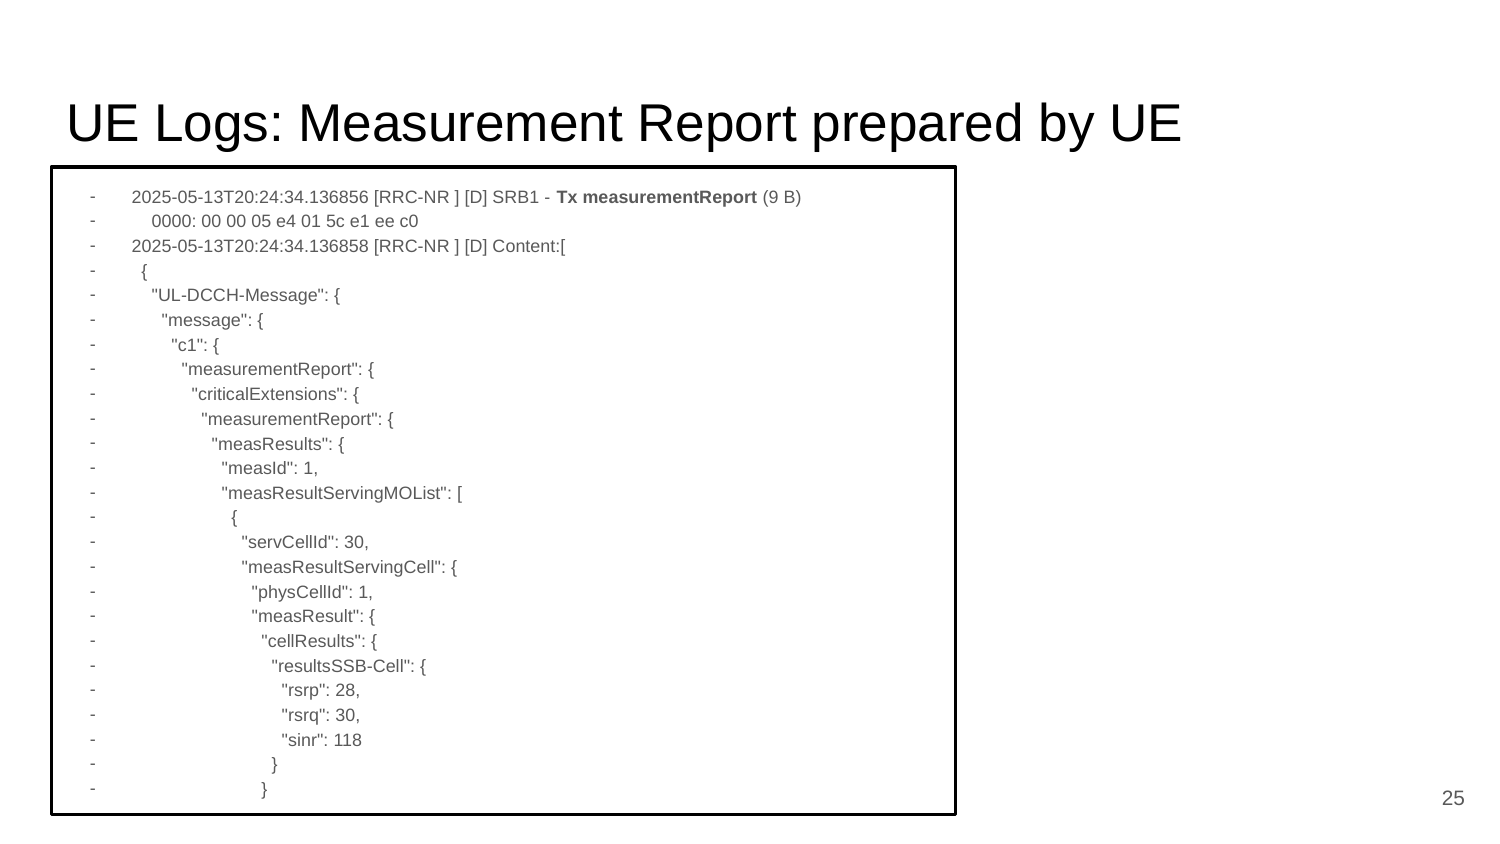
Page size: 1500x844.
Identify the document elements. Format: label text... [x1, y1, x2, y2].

slide_number ‹#› [1389, 764, 1480, 830]
list 2025-05-13T20:24:34.136856 [RRC-NR ] [D] SRB1 - Tx measurementReport (9 B) 0000: 00 00 05 e4 01 5c e1 ee c0 2025-05-13T20:24:34.136858 [RRC-NR ] [D] Content:[ { "UL-DCCH-Message": { "message": { "c1": { "measurementReport": { "criticalExtensions": { "measurementReport": { "measResults": { "measId": 1, "measResultServingMOList": [ { "servCellId": 30, "measResultServingCell": { "physCellId": 1, "measResult": { "cellResults": { "resultsSSB-Cell": { "rsrp": 28, "rsrq": 30, "sinr": 118 } } [51, 166, 956, 815]
title UE Logs: Measurement Report prepared by UE [51, 72, 1449, 167]
